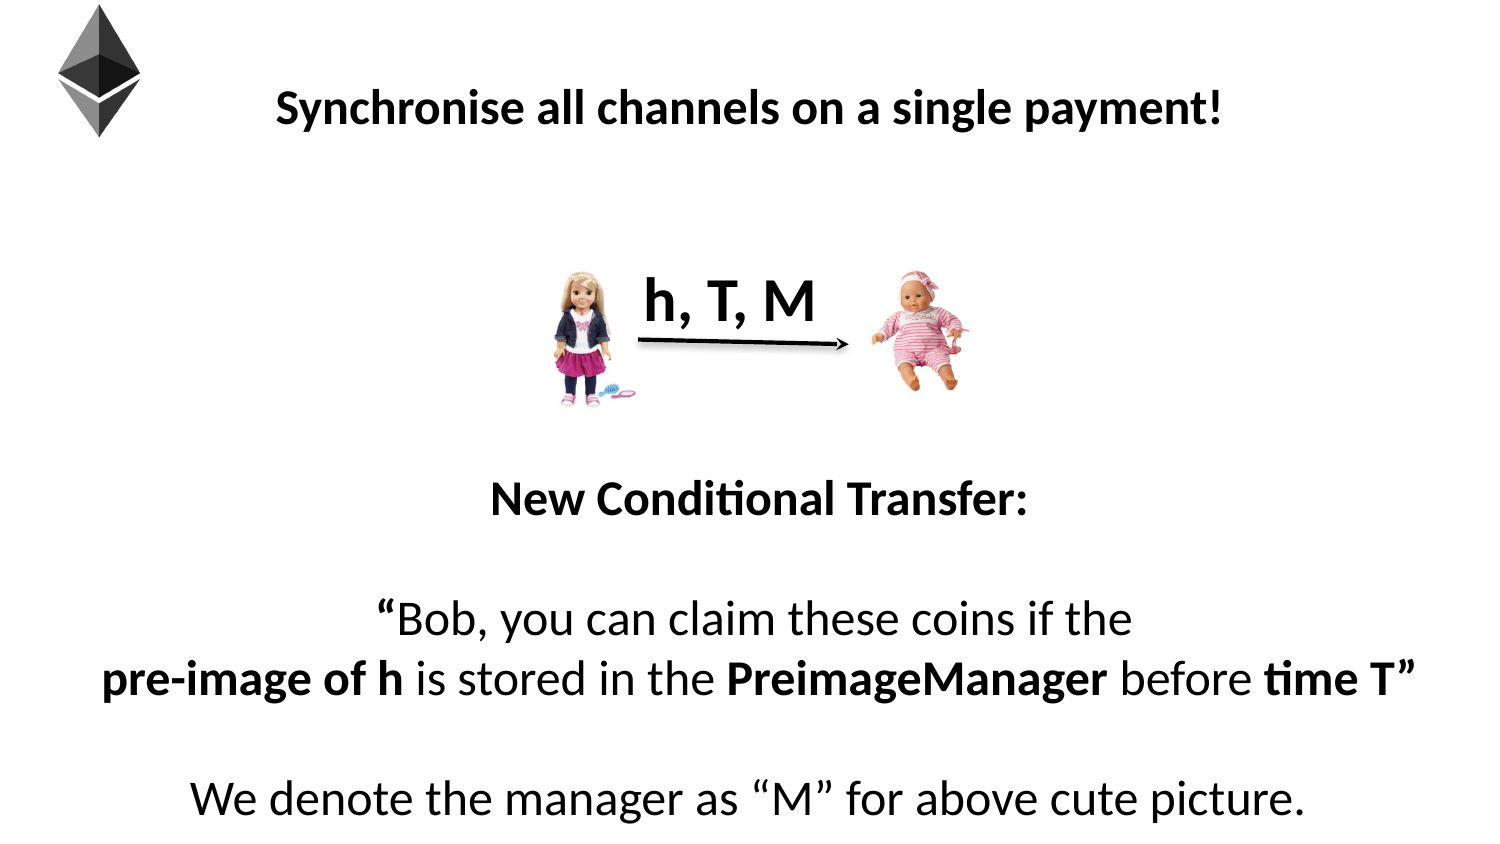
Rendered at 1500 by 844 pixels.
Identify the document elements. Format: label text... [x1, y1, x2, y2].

picture [0, 0, 199, 142]
picture [858, 268, 983, 393]
picture [523, 268, 666, 411]
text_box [637, 339, 849, 345]
text_box New Conditional Transfer: “Bob, you can claim these coins if the pre-image of h is stored in the PreimageManager before time T” We denote the manager as “M” for above cute picture. [46, 450, 1473, 765]
title Synchronise all channels on a single payment! [75, 33, 1425, 175]
text_box h, T, M [559, 164, 903, 339]
